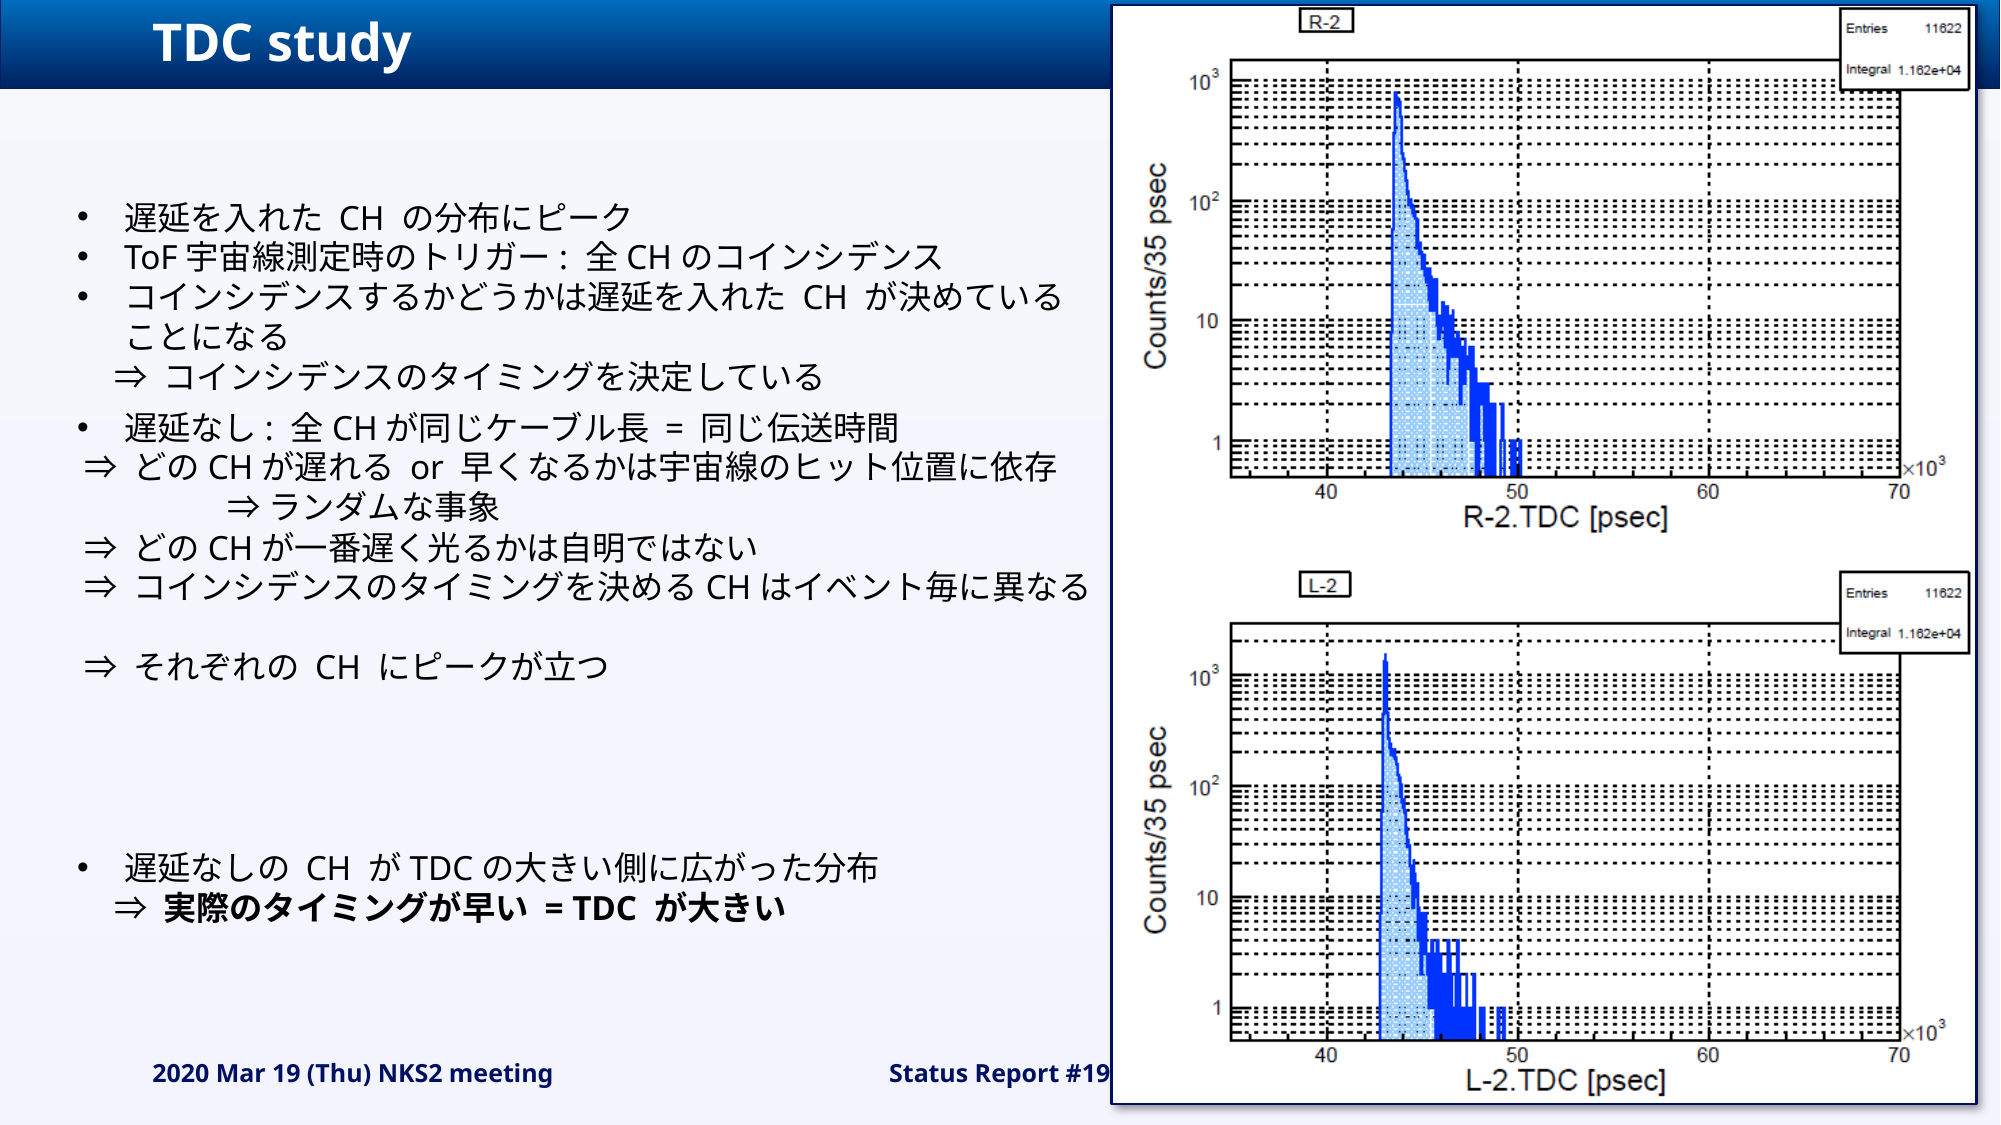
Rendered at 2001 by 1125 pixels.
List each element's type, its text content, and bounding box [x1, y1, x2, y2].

text_box 遅延なしの CH がTDCの大きい側に広がった分布 ⇒ 実際のタイミングが早い = TDC が大きい [62, 839, 1112, 935]
title TDC study [137, 0, 1863, 89]
text_box 遅延を入れた CH の分布にピーク ToF宇宙線測定時のトリガー: 全CHのコインシデンス コインシデンスするかどうかは遅延を入れた CH が決めていることになる ⇒ コインシデンスのタイミングを決定している [62, 189, 1112, 404]
footer Status Report #19 [662, 1042, 1109, 1103]
text_box 遅延なし: 全CHが同じケーブル長 = 同じ伝送時間 ⇒ どのCHが遅れる or 早くなるかは宇宙線のヒット位置に依存 ⇒ランダムな事象 ⇒ どのCHが一番遅く光るかは自明ではない ⇒ コインシデンスのタイミングを決めるCHはイベント毎に異なる ⇒ それぞれの CH にピークが立つ [62, 404, 1112, 694]
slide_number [137, 1042, 588, 1103]
picture [1112, 6, 1976, 1103]
